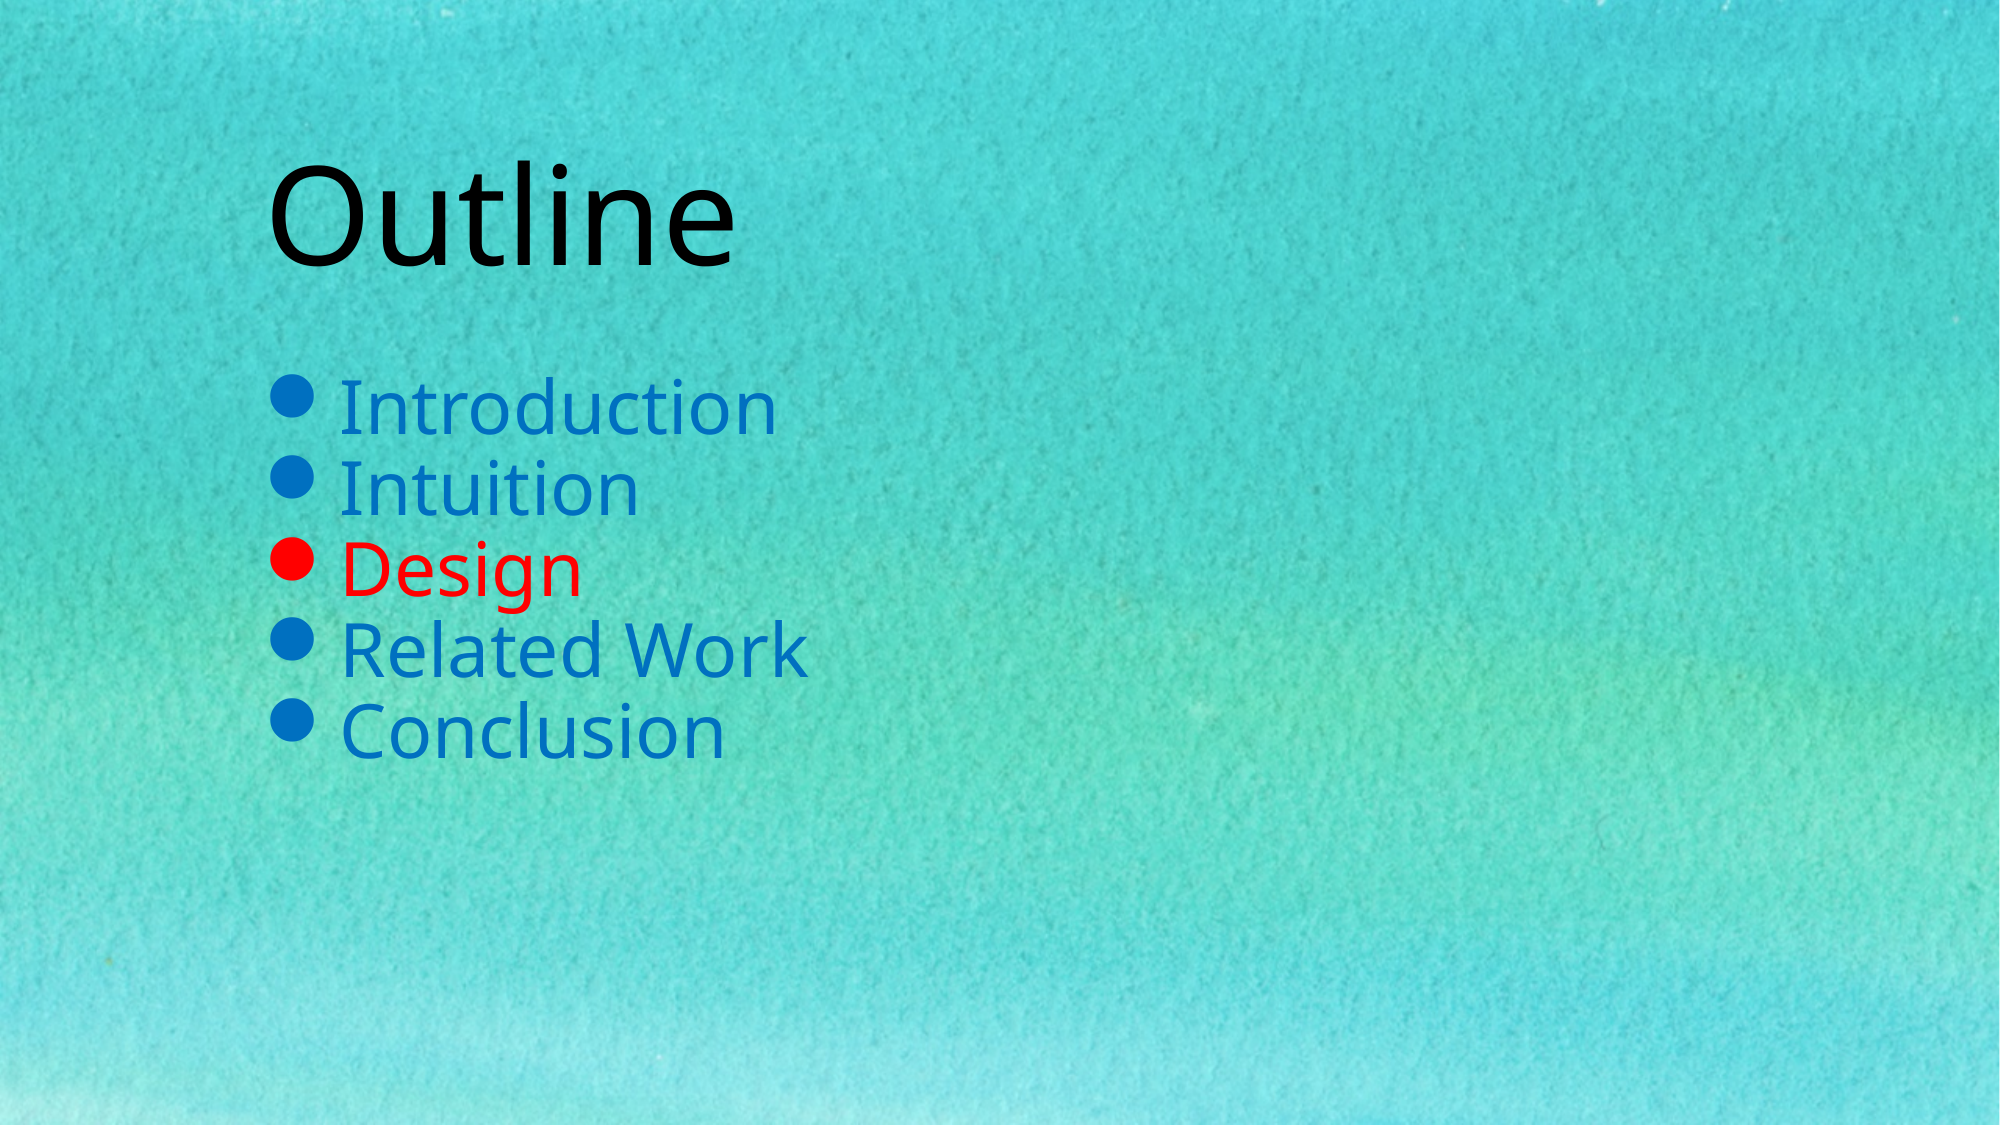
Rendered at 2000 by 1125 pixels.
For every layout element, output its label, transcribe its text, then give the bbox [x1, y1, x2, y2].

picture [0, 0, 2000, 1125]
list Introduction Intuition Design Related Work Conclusion [249, 302, 1750, 1012]
title Outline [249, 90, 1750, 302]
